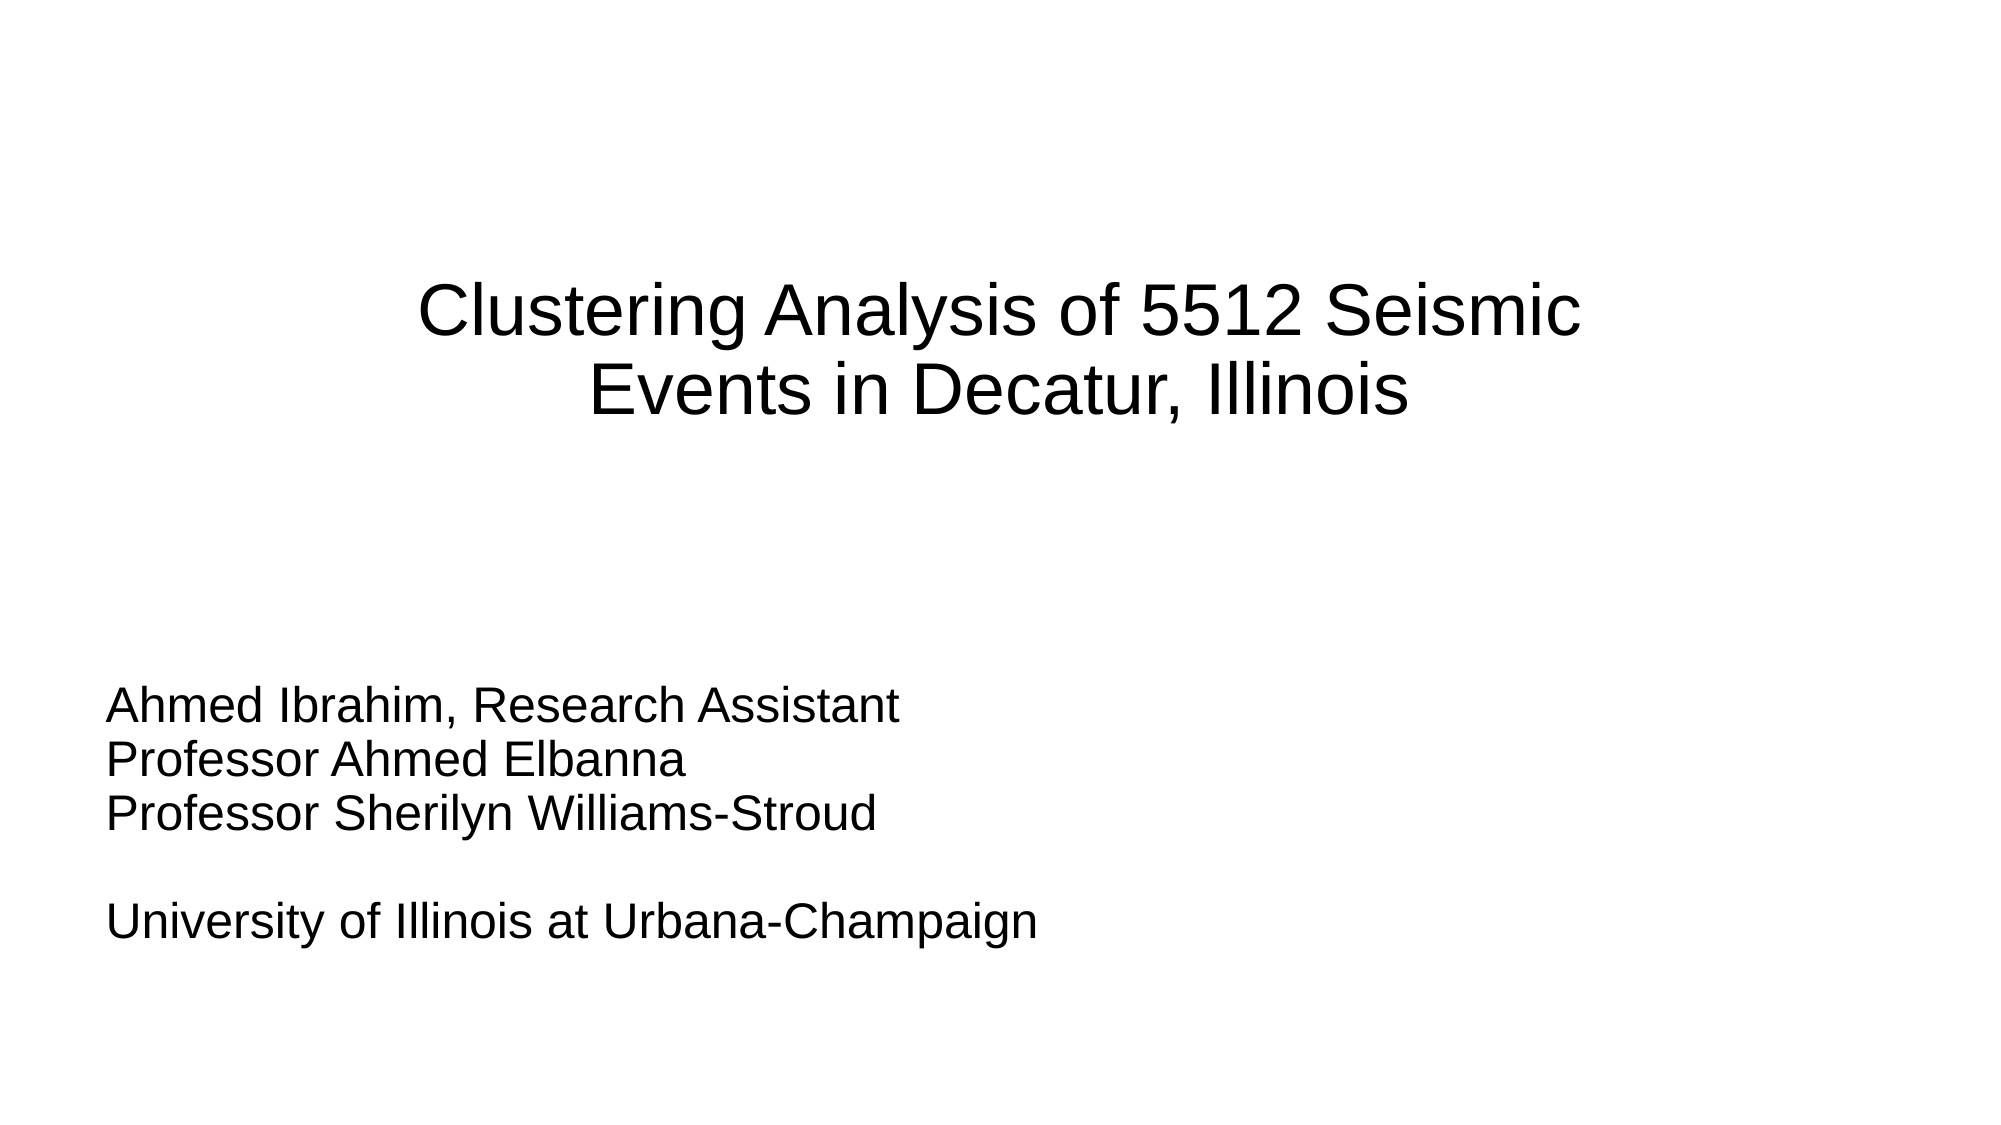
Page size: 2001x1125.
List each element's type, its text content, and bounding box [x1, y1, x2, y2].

title Clustering Analysis of 5512 Seismic Events in Decatur, Illinois [390, 240, 1610, 463]
title Ahmed Ibrahim, Research Assistant Professor Ahmed Elbanna Professor Sherilyn Williams-Stroud University of Illinois at Urbana-Champaign [90, 592, 1219, 1036]
